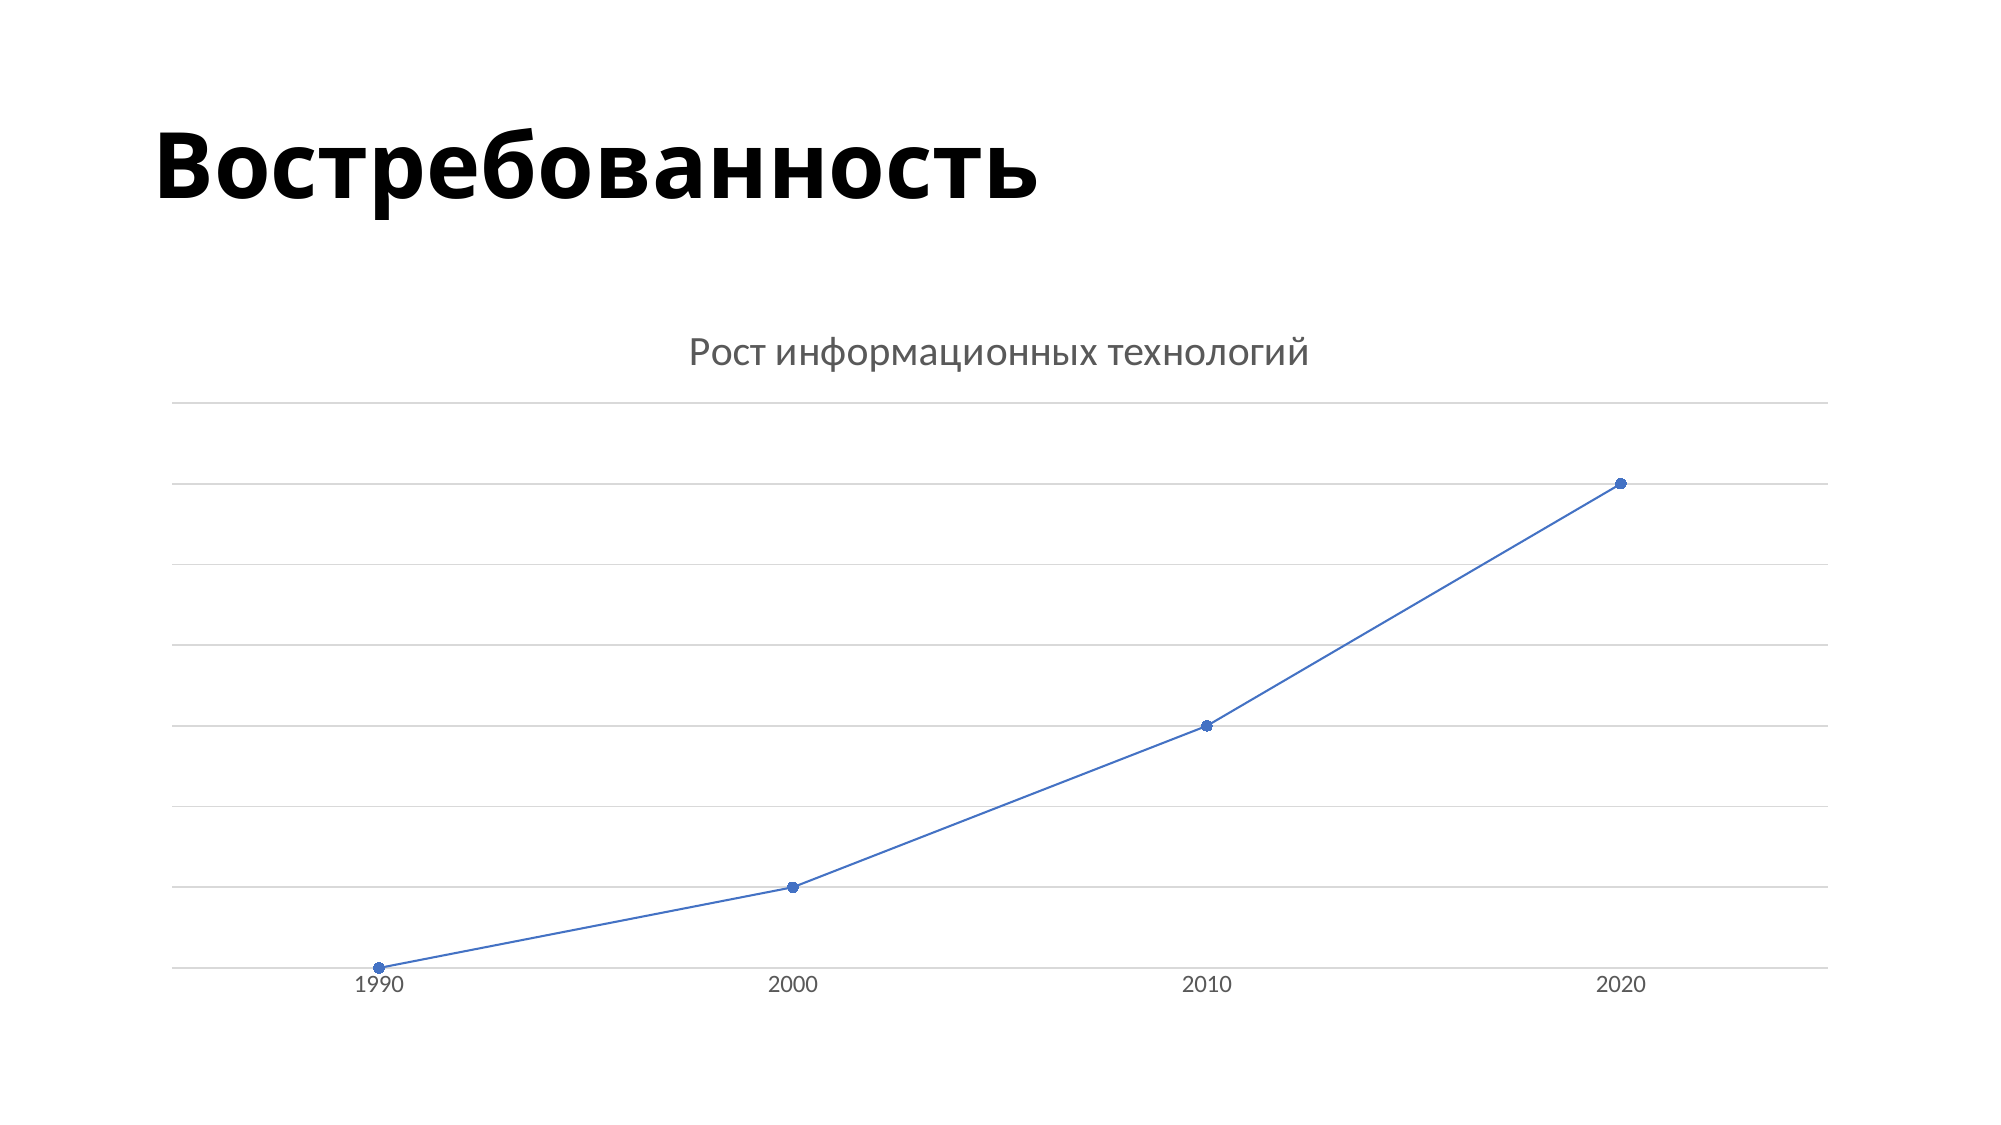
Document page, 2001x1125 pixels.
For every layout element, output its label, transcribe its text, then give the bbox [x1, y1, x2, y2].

title Востребованность [137, 59, 1863, 278]
chart [137, 299, 1863, 1014]
